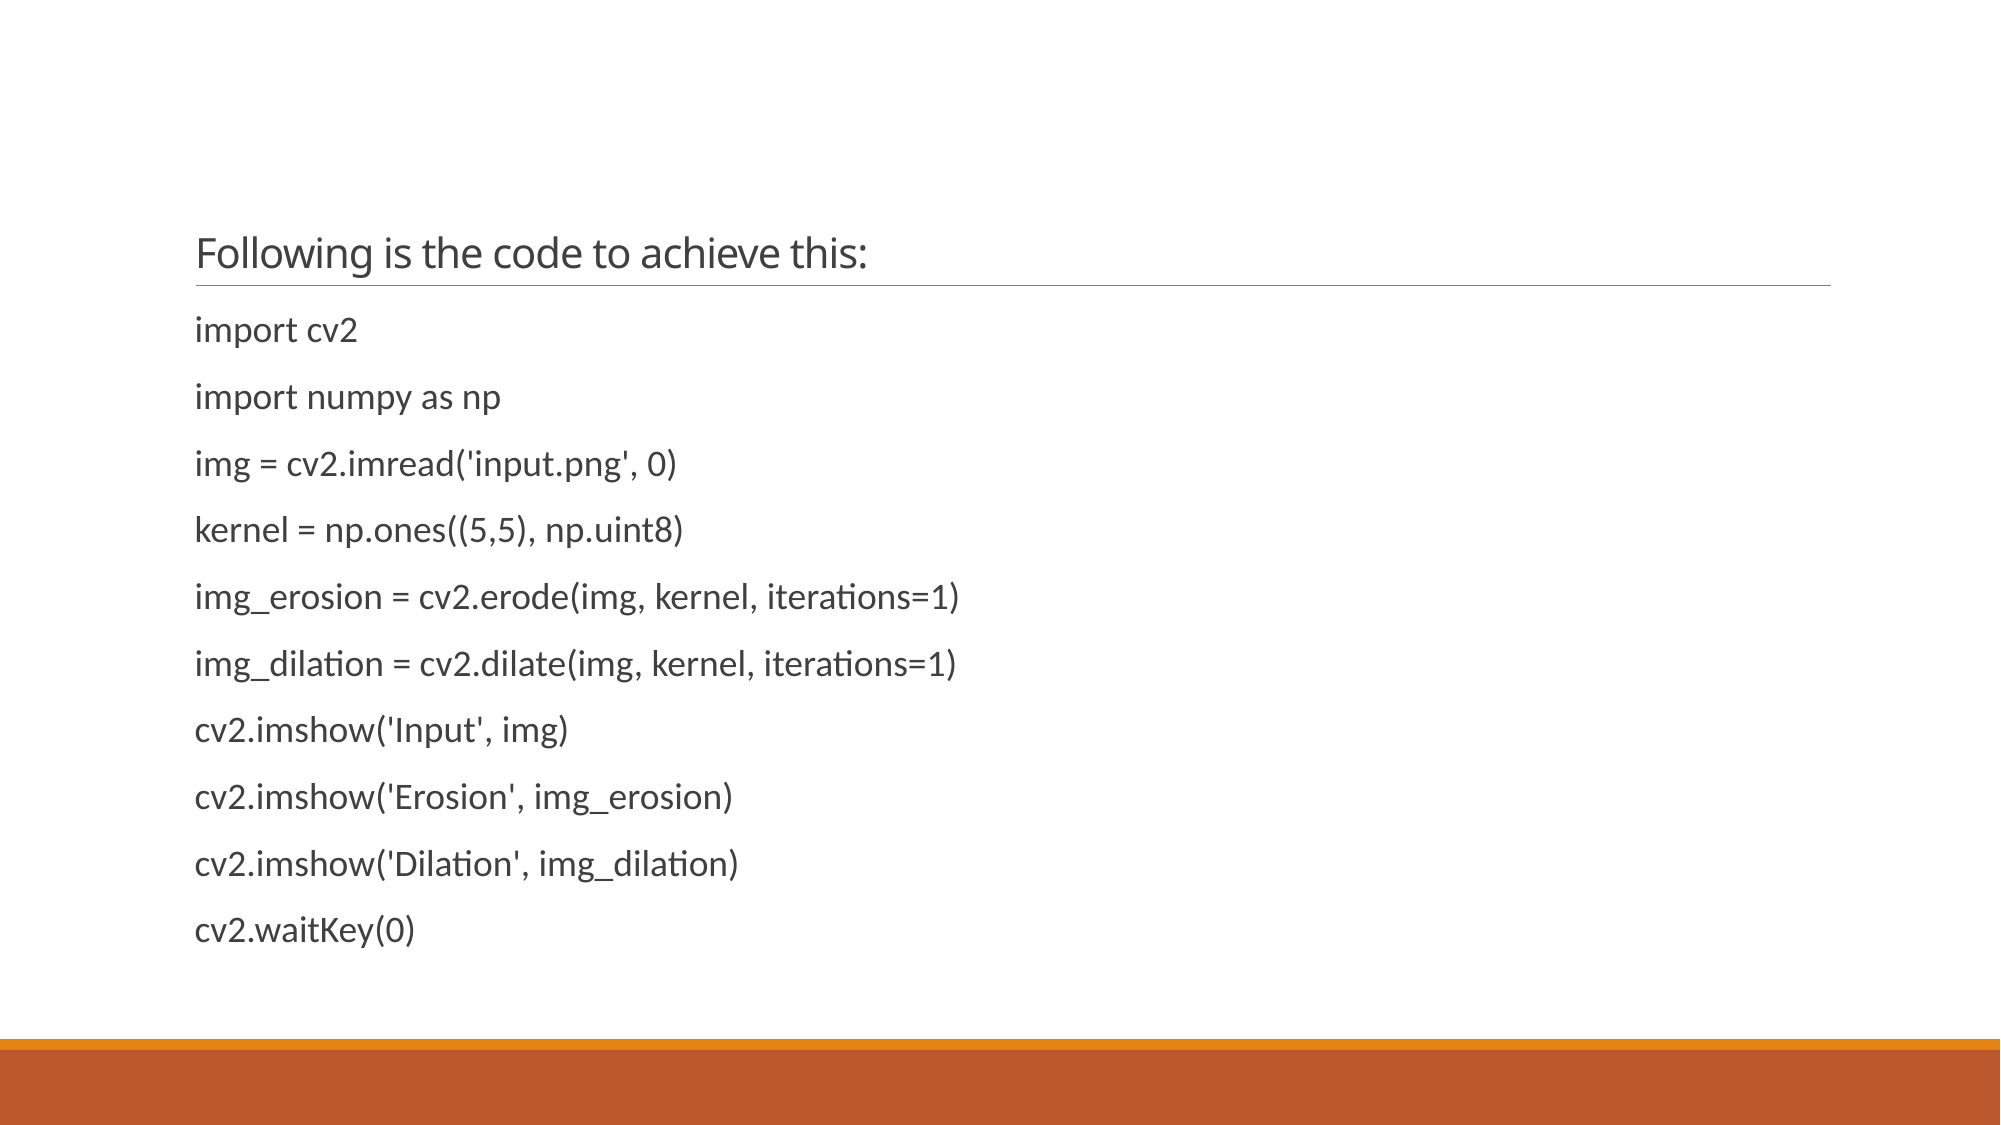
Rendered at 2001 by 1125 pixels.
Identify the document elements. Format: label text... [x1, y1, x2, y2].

title Following is the code to achieve this: [180, 47, 1830, 285]
list import cv2 import numpy as np img = cv2.imread('input.png', 0) kernel = np.ones((5,5), np.uint8) img_erosion = cv2.erode(img, kernel, iterations=1) img_dilation = cv2.dilate(img, kernel, iterations=1) cv2.imshow('Input', img) cv2.imshow('Erosion', img_erosion) cv2.imshow('Dilation', img_dilation) cv2.waitKey(0) [180, 302, 1830, 963]
